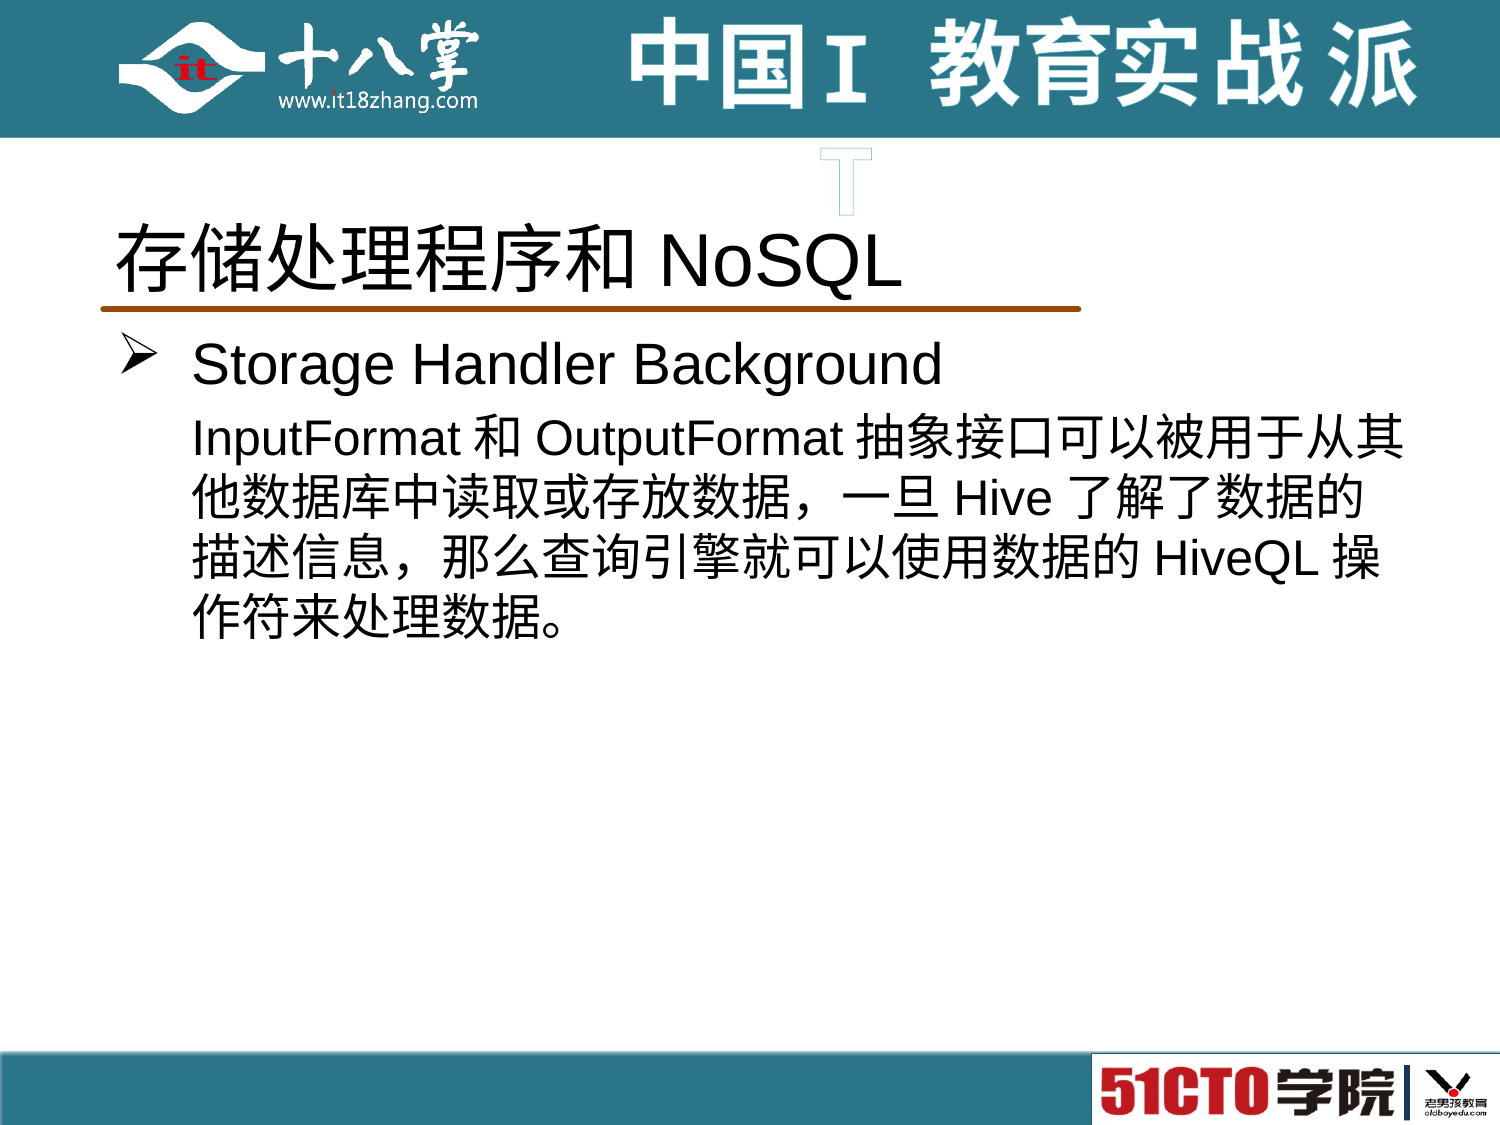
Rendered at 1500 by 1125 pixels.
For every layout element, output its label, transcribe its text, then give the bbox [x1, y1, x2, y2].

title 存储处理程序和NoSQL [100, 204, 1424, 303]
picture [1092, 1054, 1500, 1125]
picture [119, 20, 479, 114]
list Storage Handler Background InputFormat和OutputFormat抽象接口可以被用于从其他数据库中读取或存放数据，一旦Hive了解了数据的描述信息，那么查询引擎就可以使用数据的HiveQL操作符来处理数据。 [101, 318, 1424, 1035]
